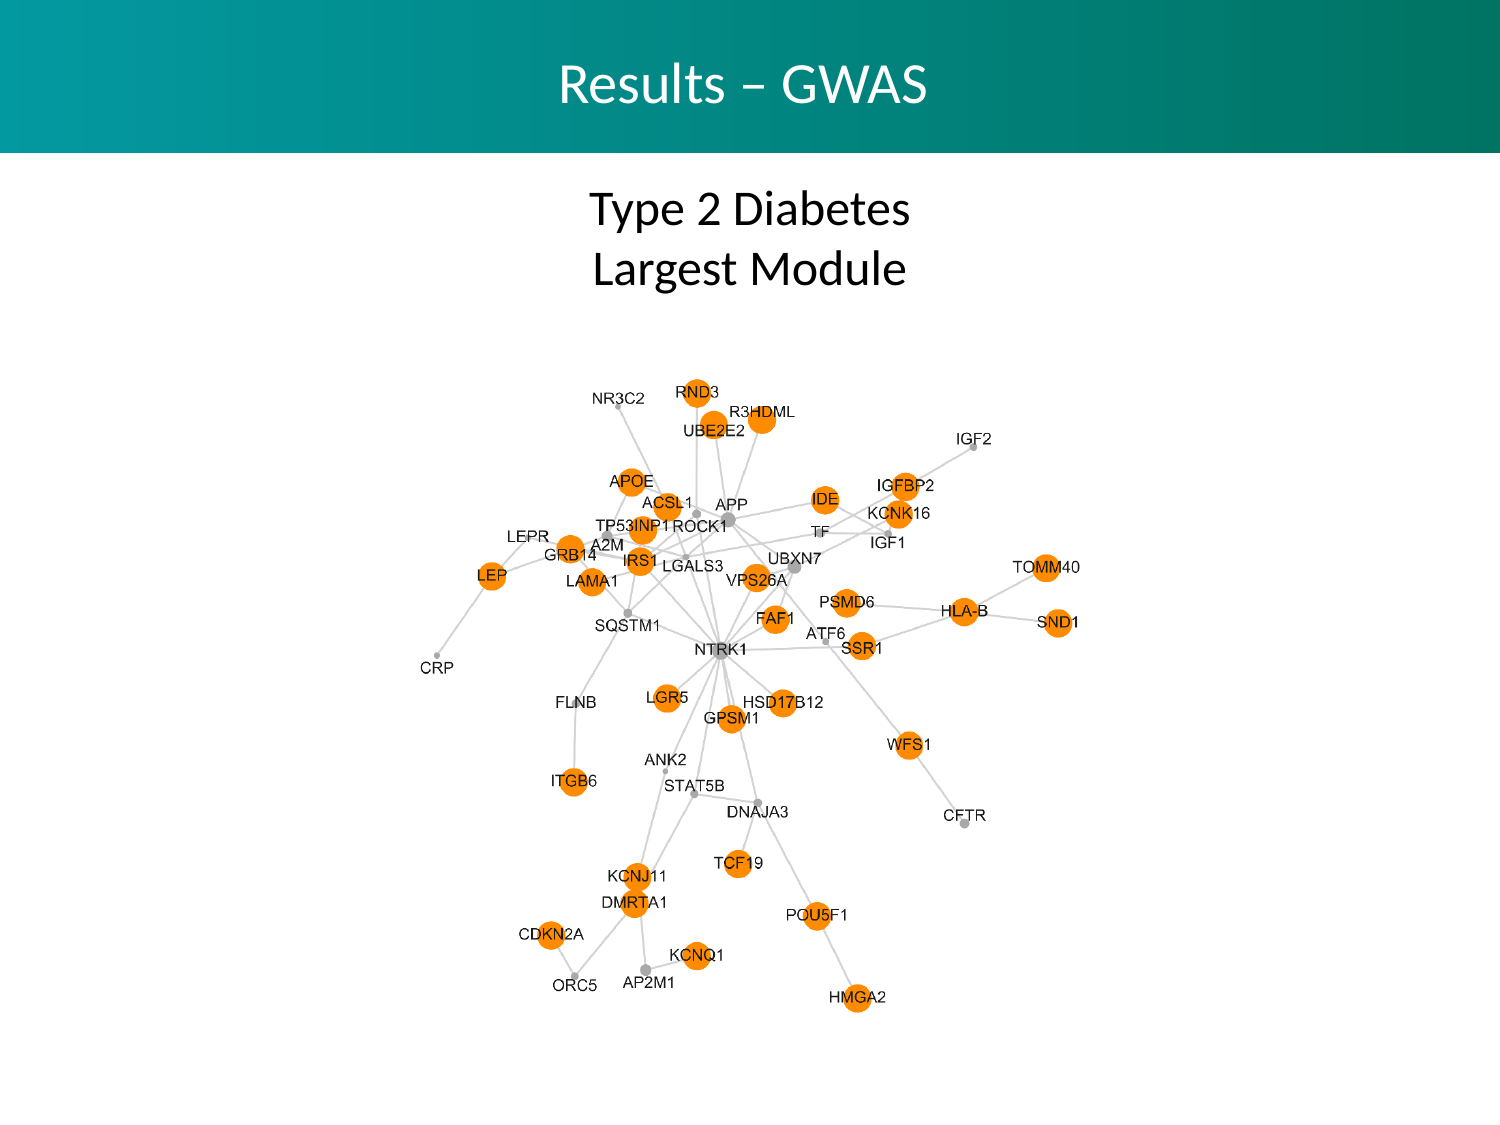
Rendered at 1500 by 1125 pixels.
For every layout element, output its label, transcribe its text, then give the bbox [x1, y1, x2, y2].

text_box Results – GWAS [104, 37, 1395, 123]
picture [371, 337, 1129, 1077]
text_box Type 2 Diabetes Largest Module [574, 168, 926, 303]
